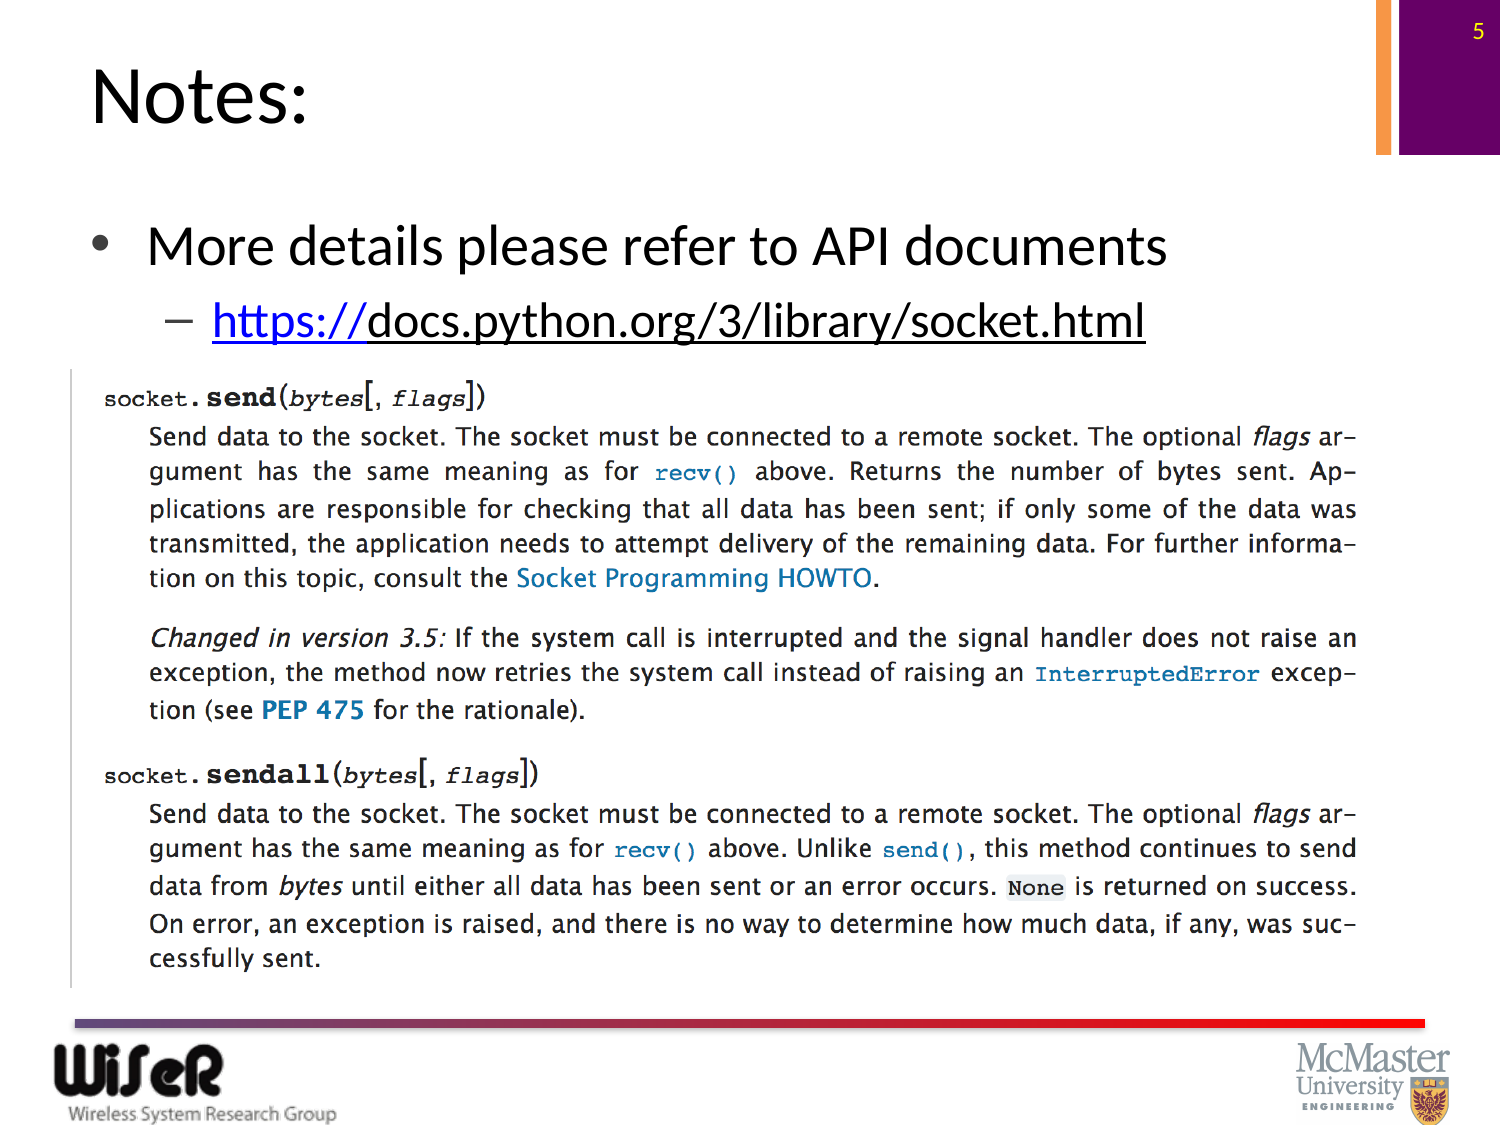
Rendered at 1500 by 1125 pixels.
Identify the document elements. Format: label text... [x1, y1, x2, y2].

list More details please refer to API documents https://docs.python.org/3/library/socket.html [75, 200, 1425, 1005]
title Notes: [75, 24, 1377, 155]
picture [1296, 1043, 1450, 1125]
picture [48, 1023, 337, 1125]
slide_number 5 [1149, 0, 1500, 60]
picture [69, 369, 1377, 988]
